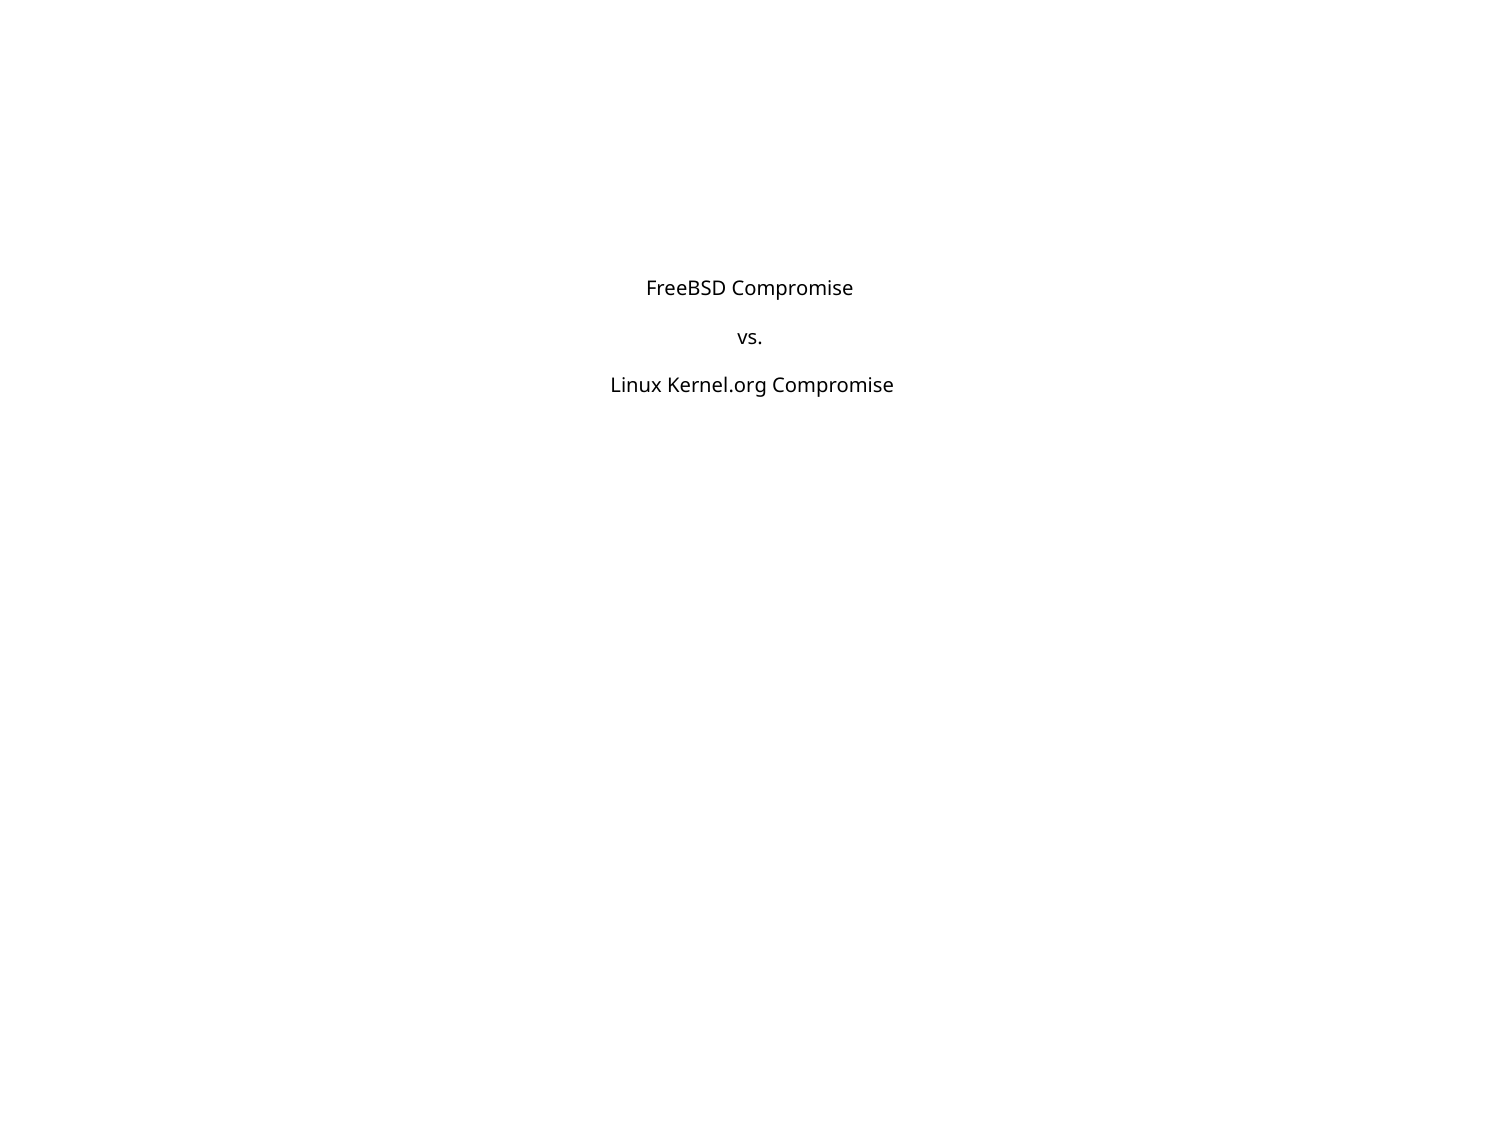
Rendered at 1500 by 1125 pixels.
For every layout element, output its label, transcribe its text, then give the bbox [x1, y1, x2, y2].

title FreeBSD Compromise vs. Linux Kernel.org Compromise [75, 242, 1425, 430]
